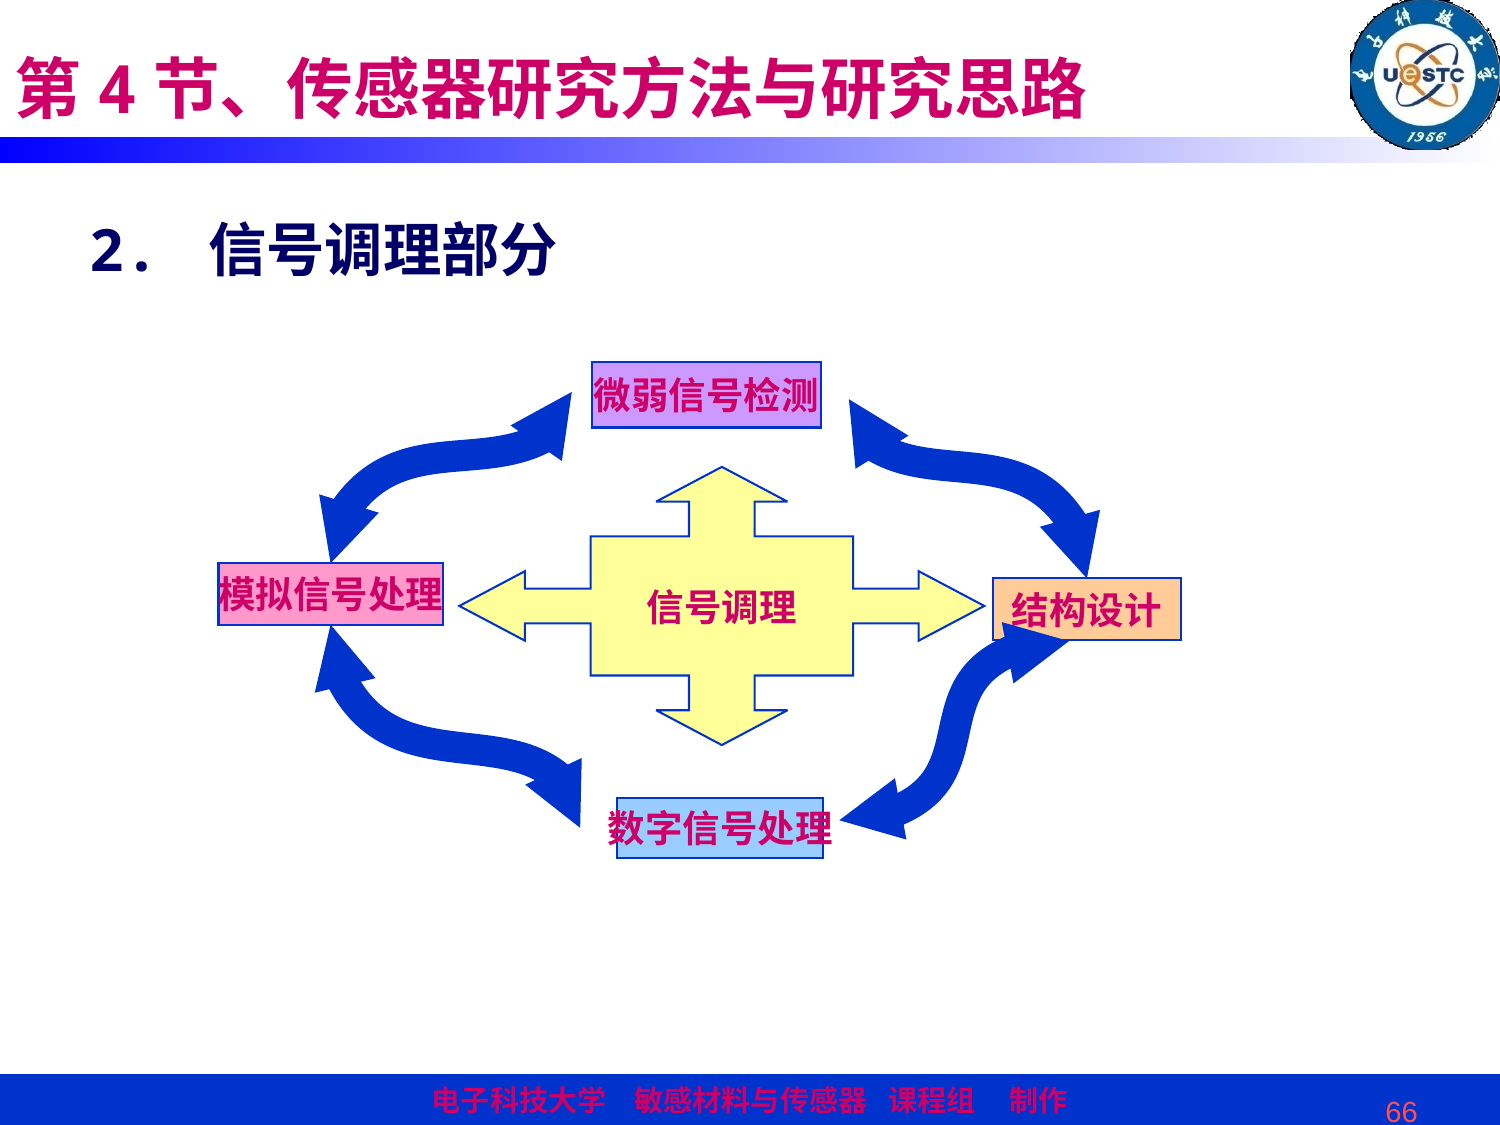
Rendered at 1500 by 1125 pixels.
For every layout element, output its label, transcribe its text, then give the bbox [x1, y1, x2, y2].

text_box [330, 391, 573, 564]
text_box 66 [1057, 1085, 1433, 1125]
text_box 微弱信号检测 [591, 361, 821, 428]
text_box 模拟信号处理 [218, 563, 443, 625]
text_box 结构设计 [992, 578, 1181, 640]
text_box 数字信号处理 [617, 797, 824, 858]
text_box 2. 信号调理部分 [74, 255, 573, 291]
picture [1350, 0, 1500, 150]
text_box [864, 615, 1044, 846]
text_box 信号调理 [472, 466, 985, 746]
text_box 第4节、传感器研究方法与研究思路 [0, 0, 1117, 255]
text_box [353, 601, 558, 852]
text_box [848, 398, 1088, 579]
